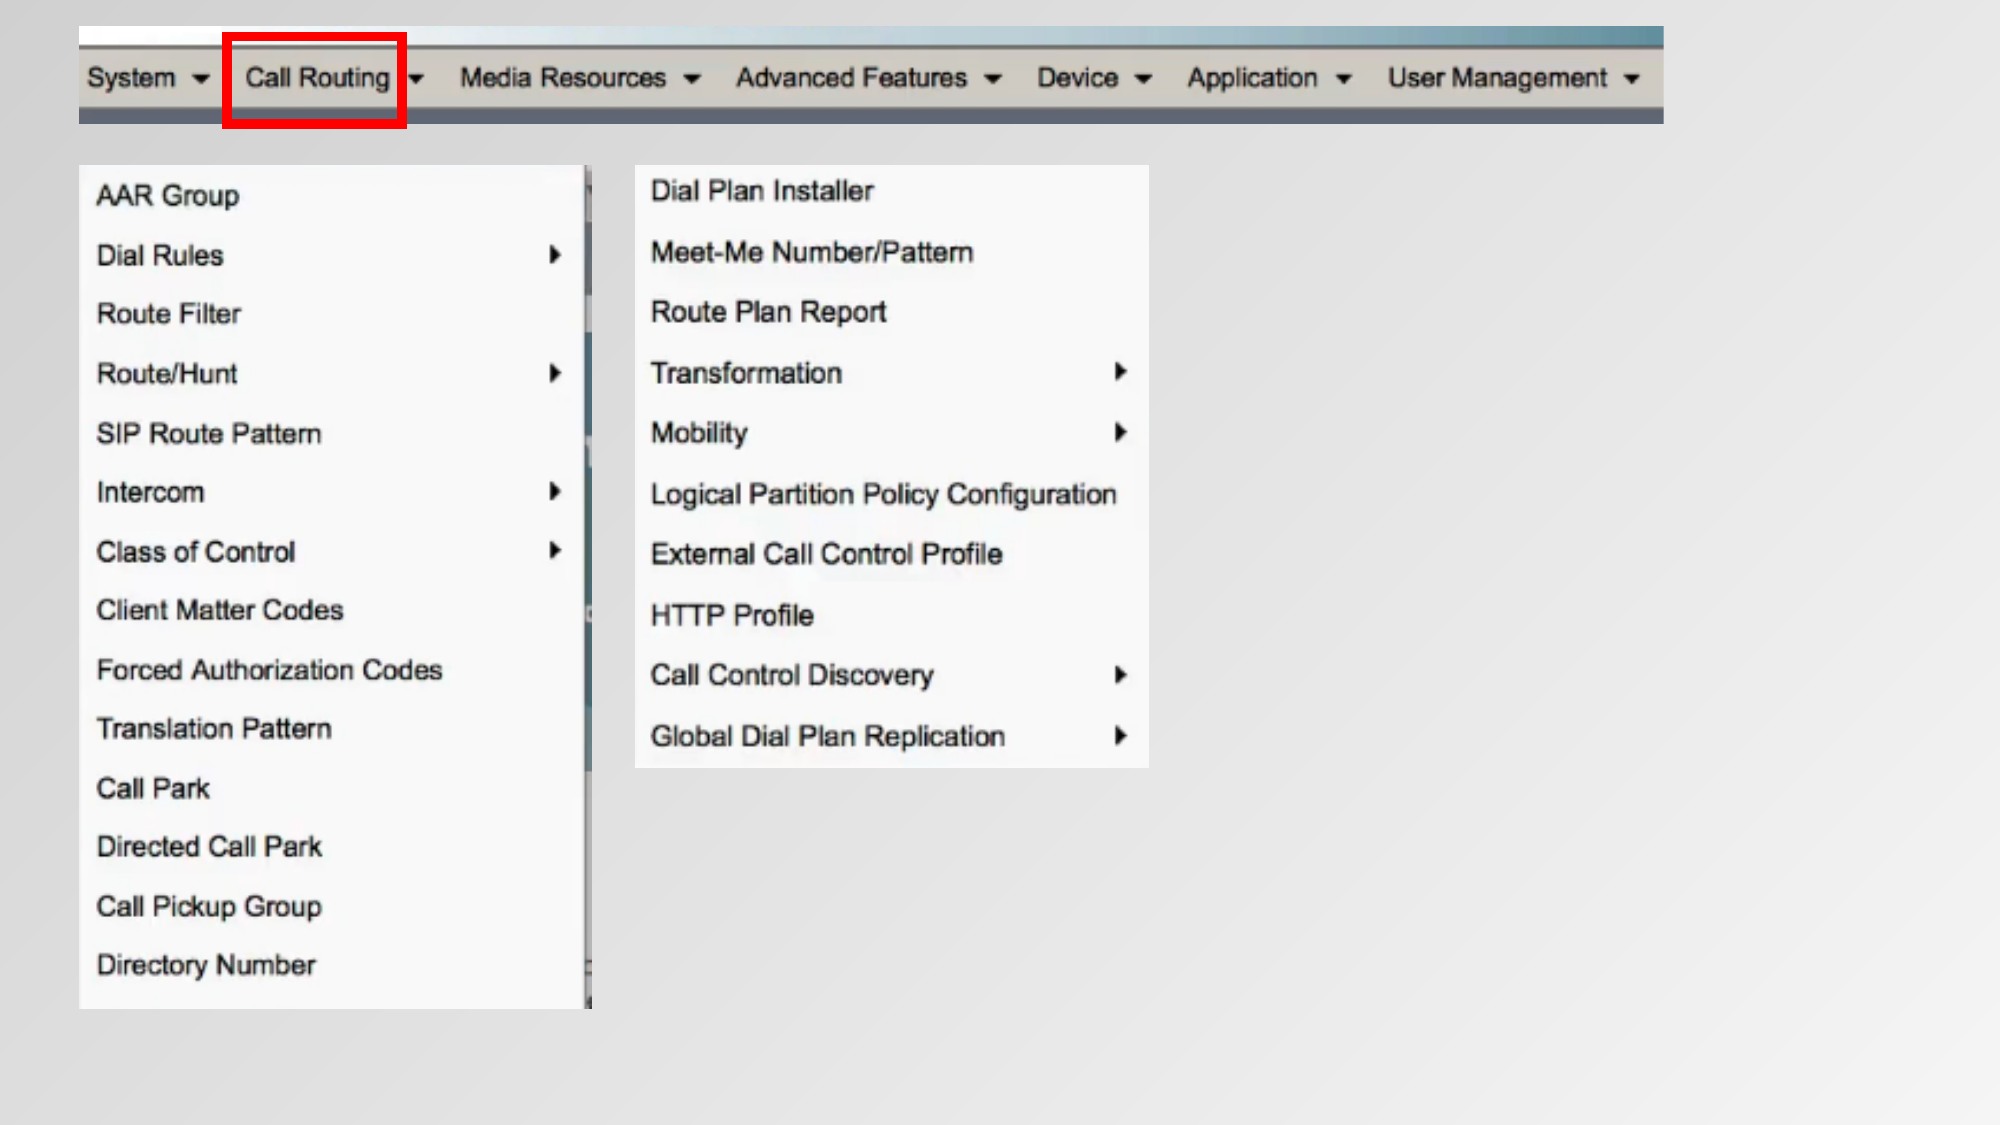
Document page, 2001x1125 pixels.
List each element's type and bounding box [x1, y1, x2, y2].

picture [79, 165, 592, 1009]
picture [79, 25, 1664, 124]
picture [635, 165, 1149, 768]
